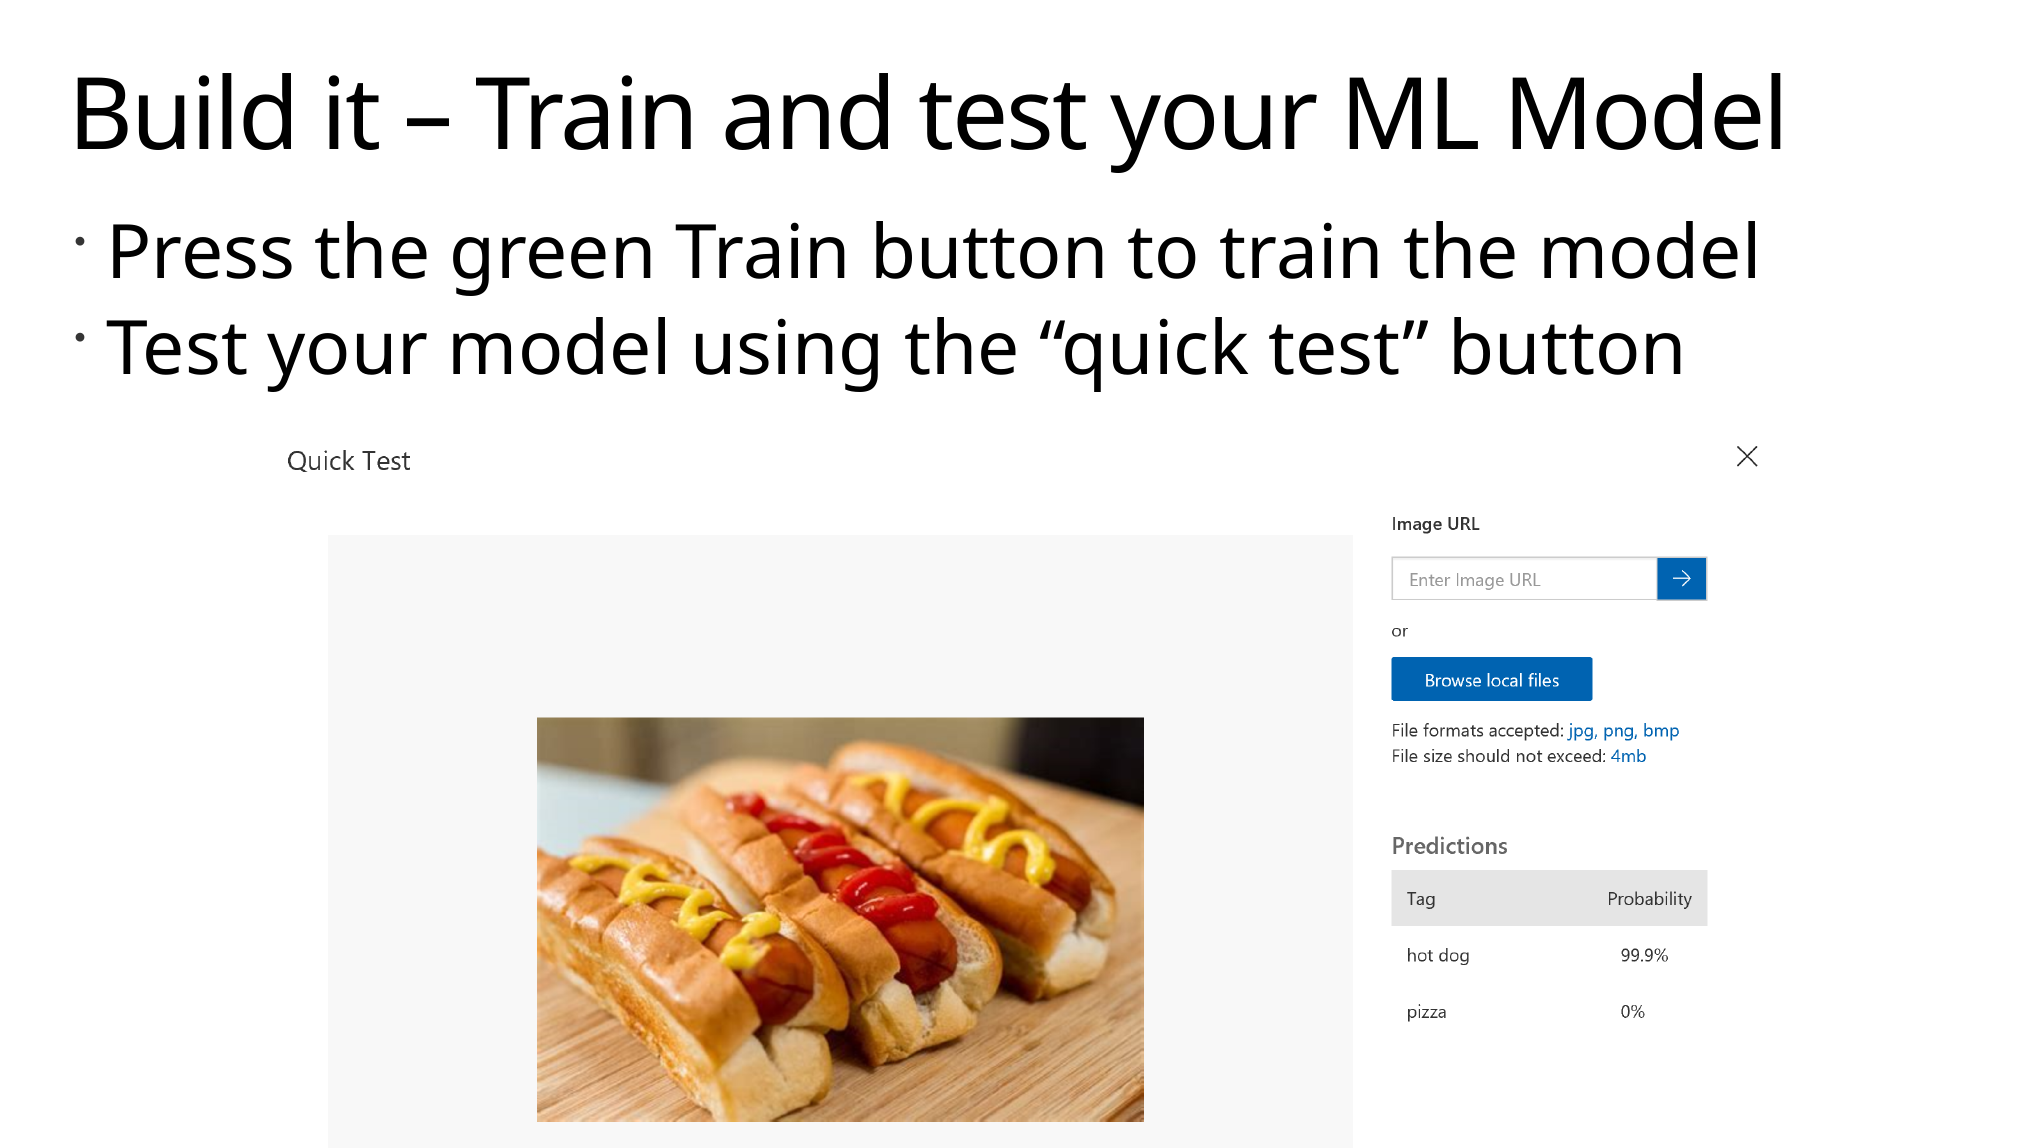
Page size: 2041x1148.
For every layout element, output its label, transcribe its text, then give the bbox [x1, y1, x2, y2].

picture [263, 418, 1777, 1148]
title Build it – Train and test your ML Model [45, 48, 1996, 198]
list Press the green Train button to train the model Test your model using the “quick test” button [45, 198, 1996, 411]
